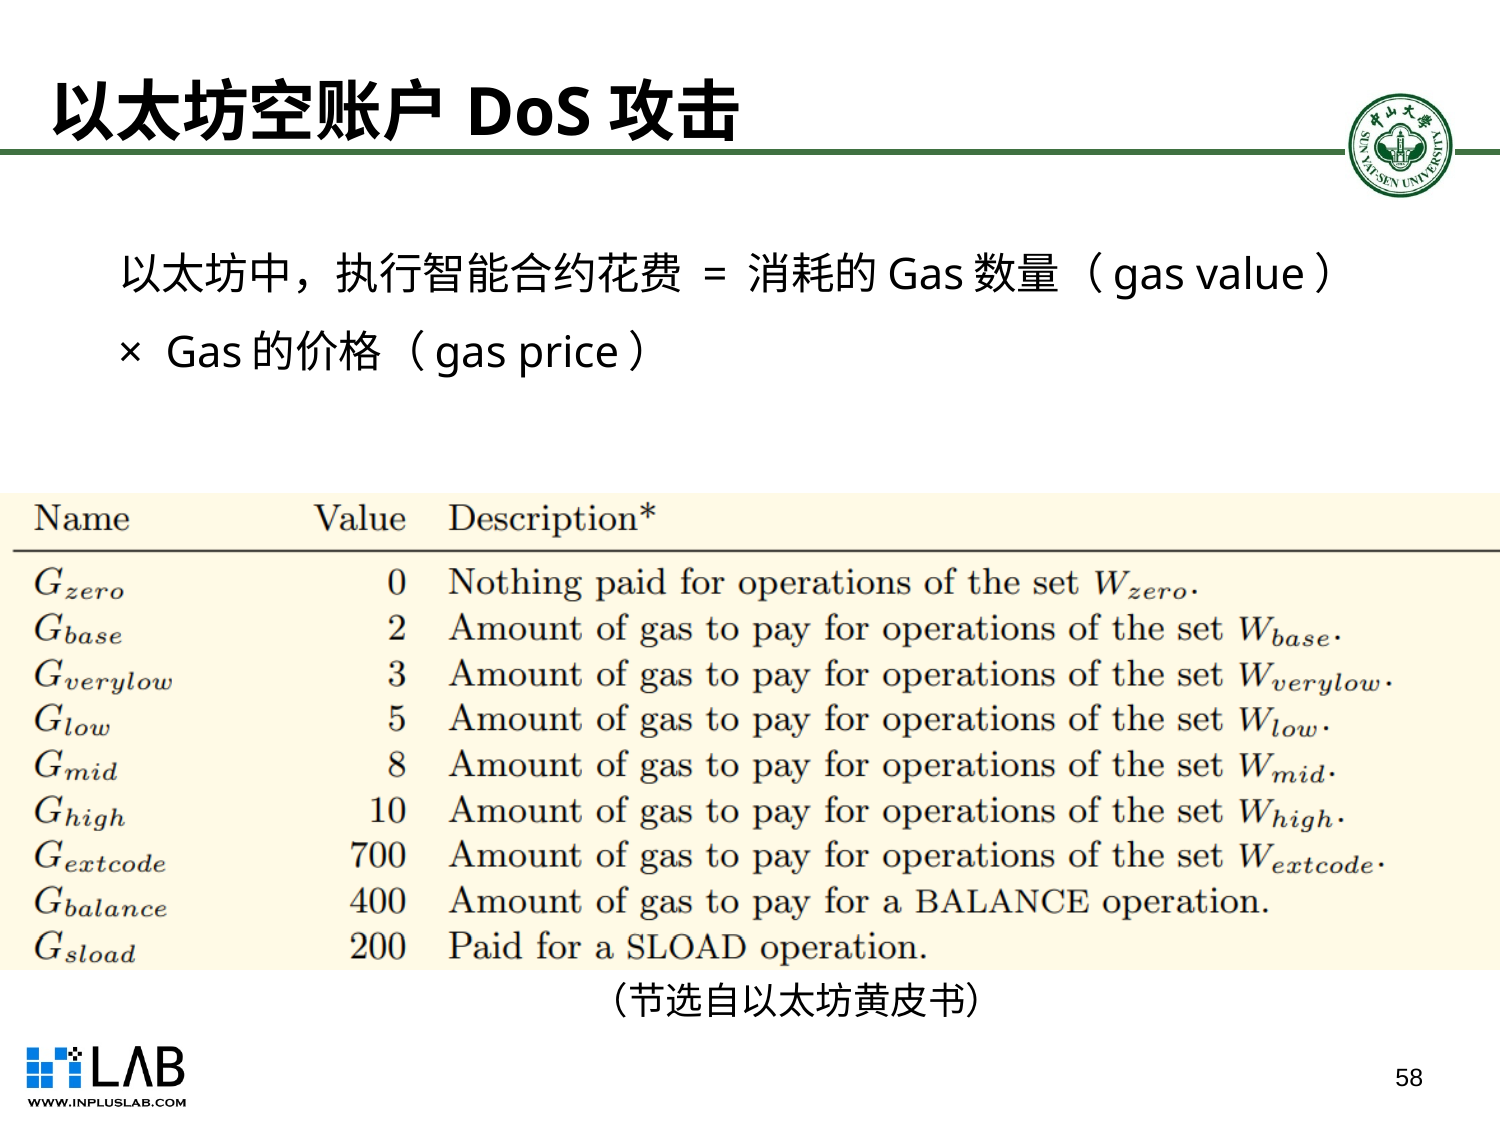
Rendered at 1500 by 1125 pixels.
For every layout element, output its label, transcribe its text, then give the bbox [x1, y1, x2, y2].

title 以太坊空账户DoS攻击 [33, 41, 1328, 182]
picture [1345, 90, 1455, 200]
picture [14, 1036, 200, 1119]
text_box （节选自以太坊黄皮书） [575, 978, 1019, 1030]
picture [0, 493, 1500, 970]
list 以太坊中，执行智能合约花费 = 消耗的Gas数量（gas value）× Gas的价格（gas price） [103, 212, 1397, 385]
